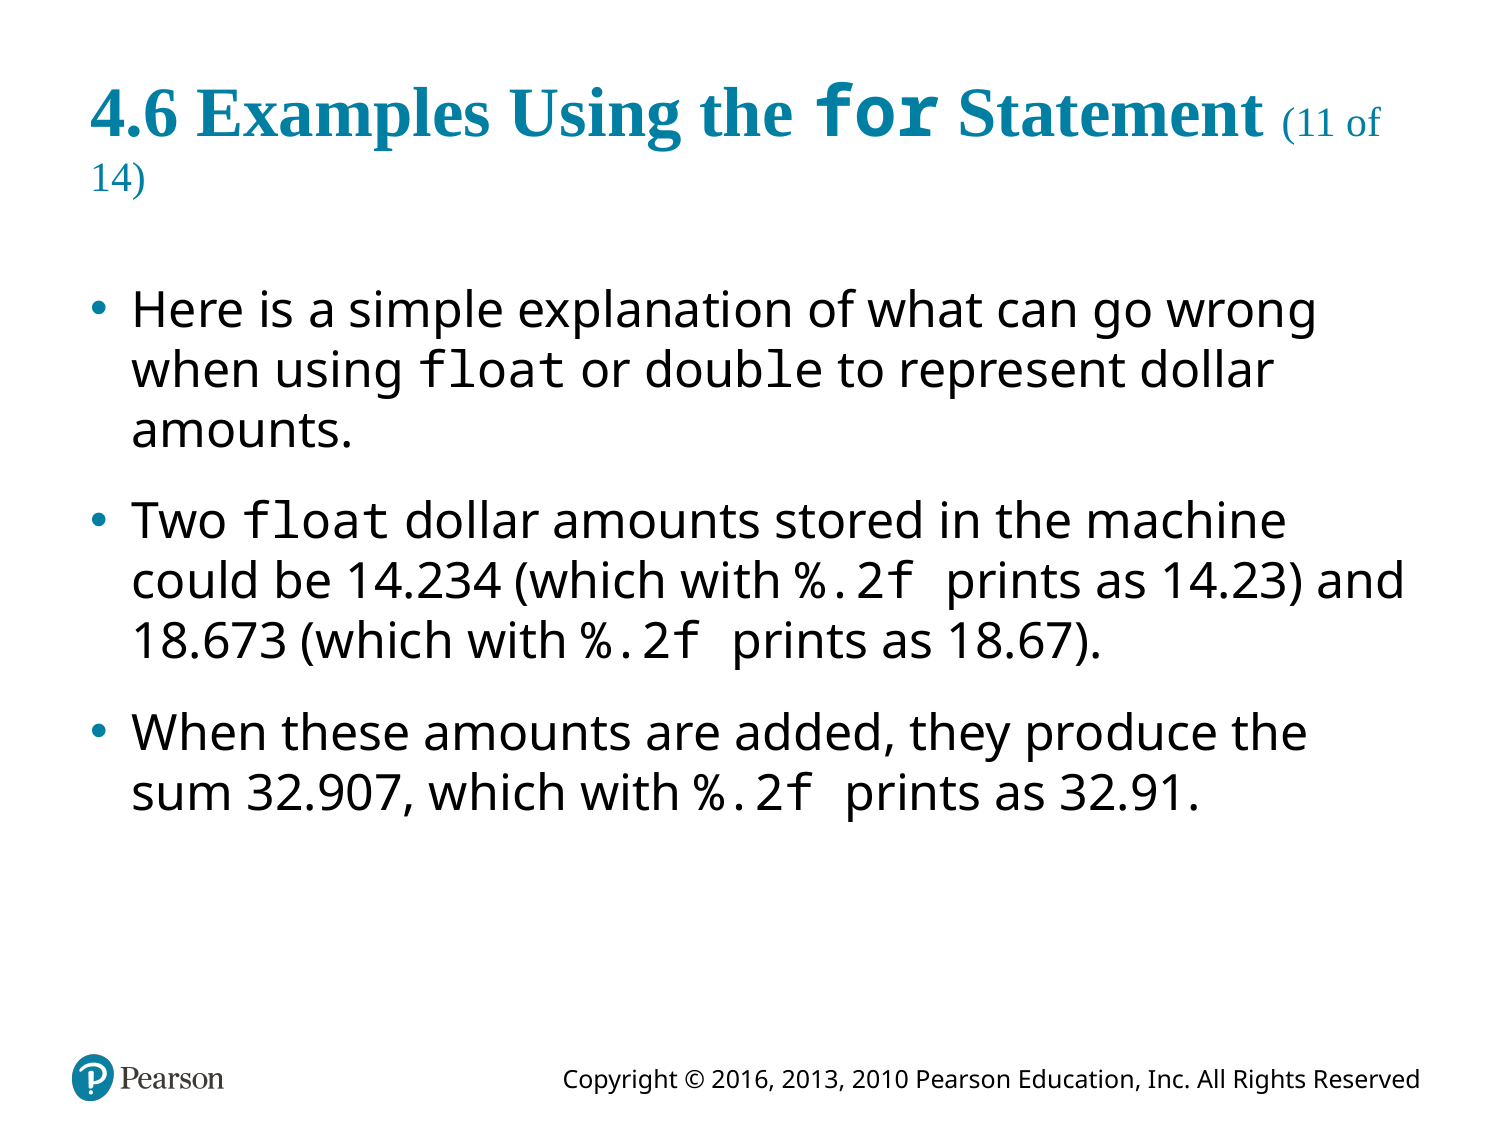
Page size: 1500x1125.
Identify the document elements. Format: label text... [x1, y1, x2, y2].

title 4.6 Examples Using the for Statement (11 of 14) [75, 0, 1457, 216]
picture [98, 1054, 224, 1101]
list Here is a simple explanation of what can go wrong when using float or double to represent dollar amounts. Two float dollar amounts stored in the machine could be 14.234 (which with %.2f prints as 14.23) and 18.673 (which with %.2f prints as 18.67). When these amounts are added, they produce the sum 32.907, which with %.2f prints as 32.91. [75, 262, 1425, 931]
picture [80, 1063, 106, 1088]
picture [72, 1054, 88, 1070]
picture [72, 1087, 83, 1101]
